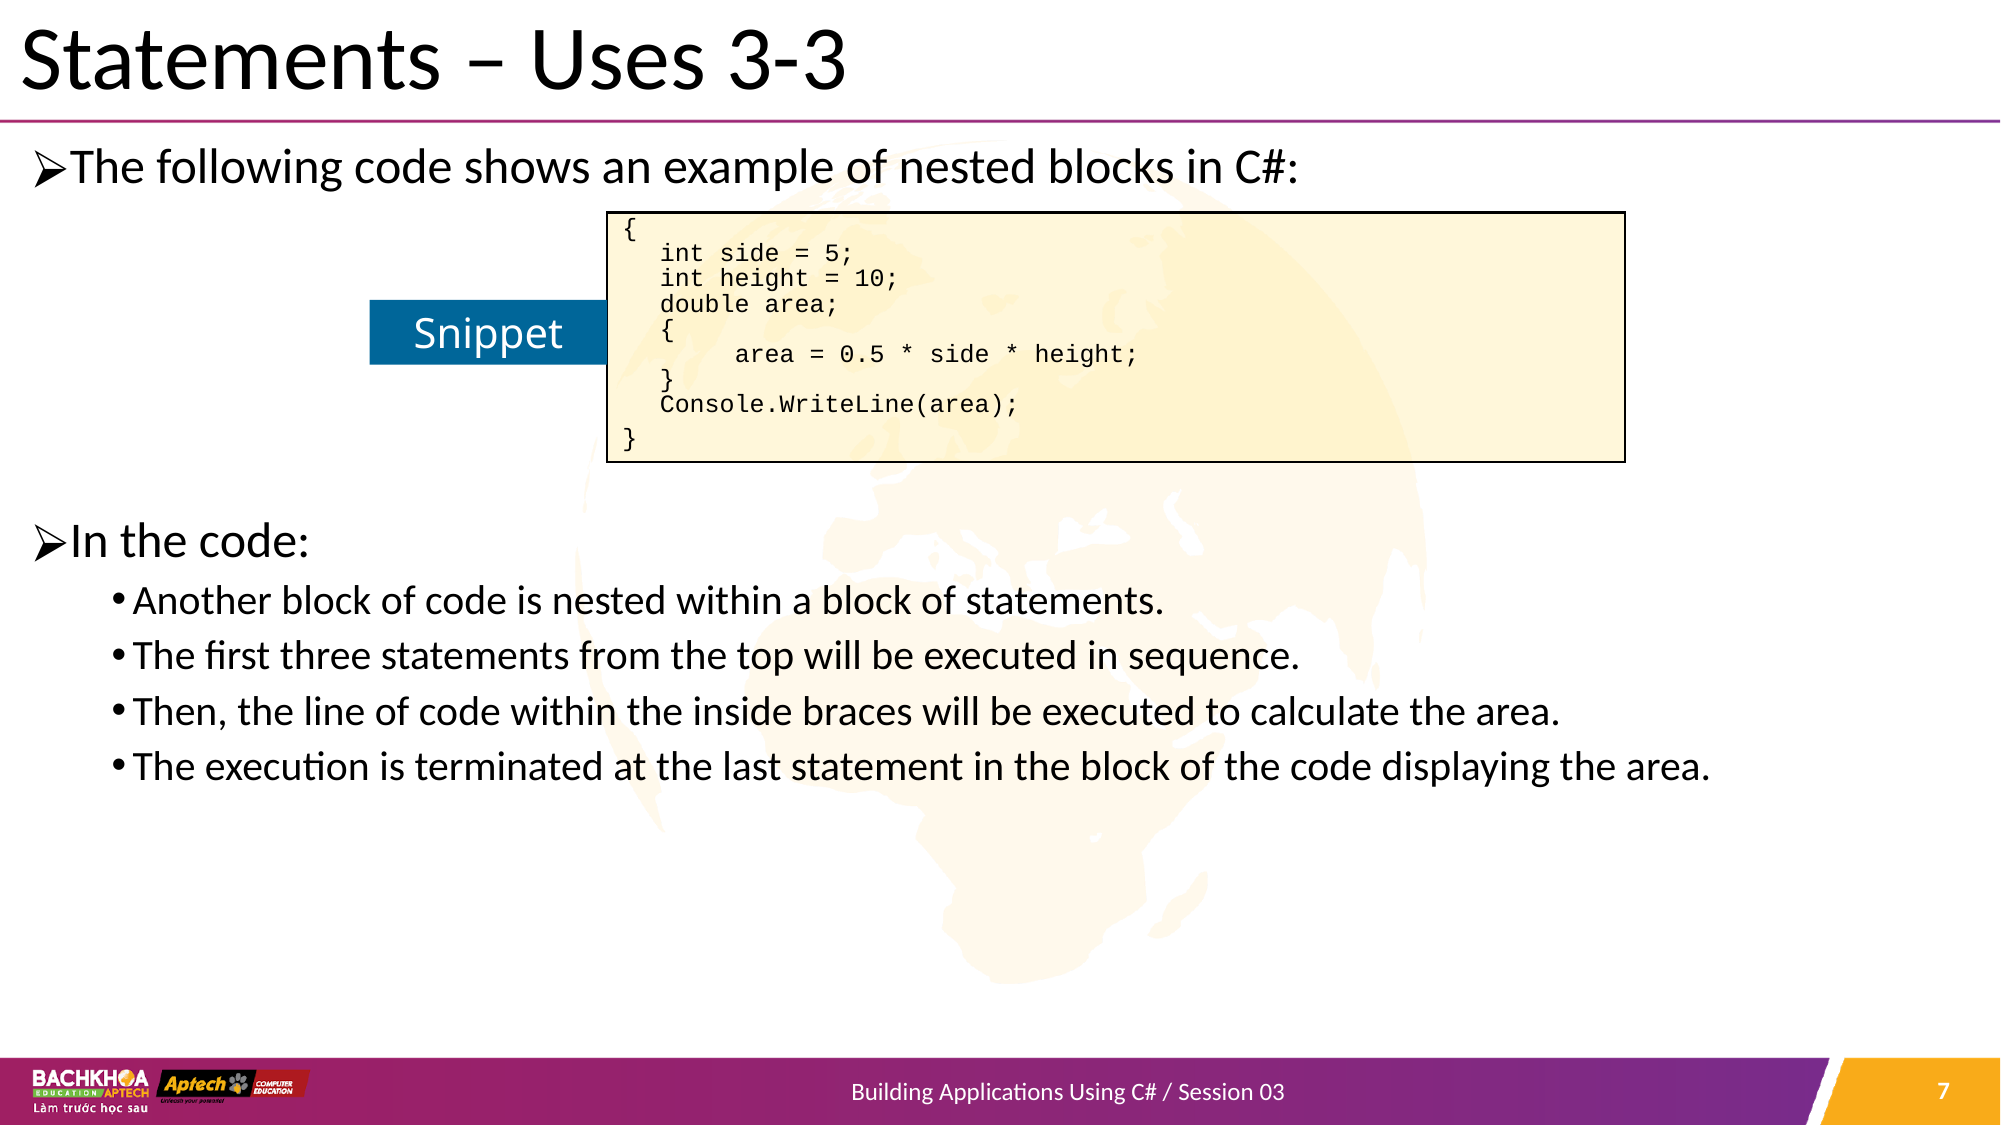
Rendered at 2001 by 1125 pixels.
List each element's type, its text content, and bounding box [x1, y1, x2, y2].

slide_number ‹#› [1899, 1059, 1988, 1120]
picture [0, 0, 2001, 1125]
title Statements – Uses 3-3 [5, 3, 1993, 116]
text_box Snippet [369, 299, 608, 365]
list The following code shows an example of nested blocks in C#: In the code: Another block of code is nested within a block of statements. The first three statements from the top will be executed in sequence. Then, the line of code within the inside braces will be executed to calculate the area. The execution is terminated at the last statement in the block of the code displaying the area. [5, 125, 1993, 1014]
text_box { int side = 5; int height = 10; double area; { area = 0.5 * side * height; } Console.WriteLine(area); } [607, 212, 1625, 463]
footer Building Applications Using C# / Session 03 [324, 1060, 1813, 1120]
